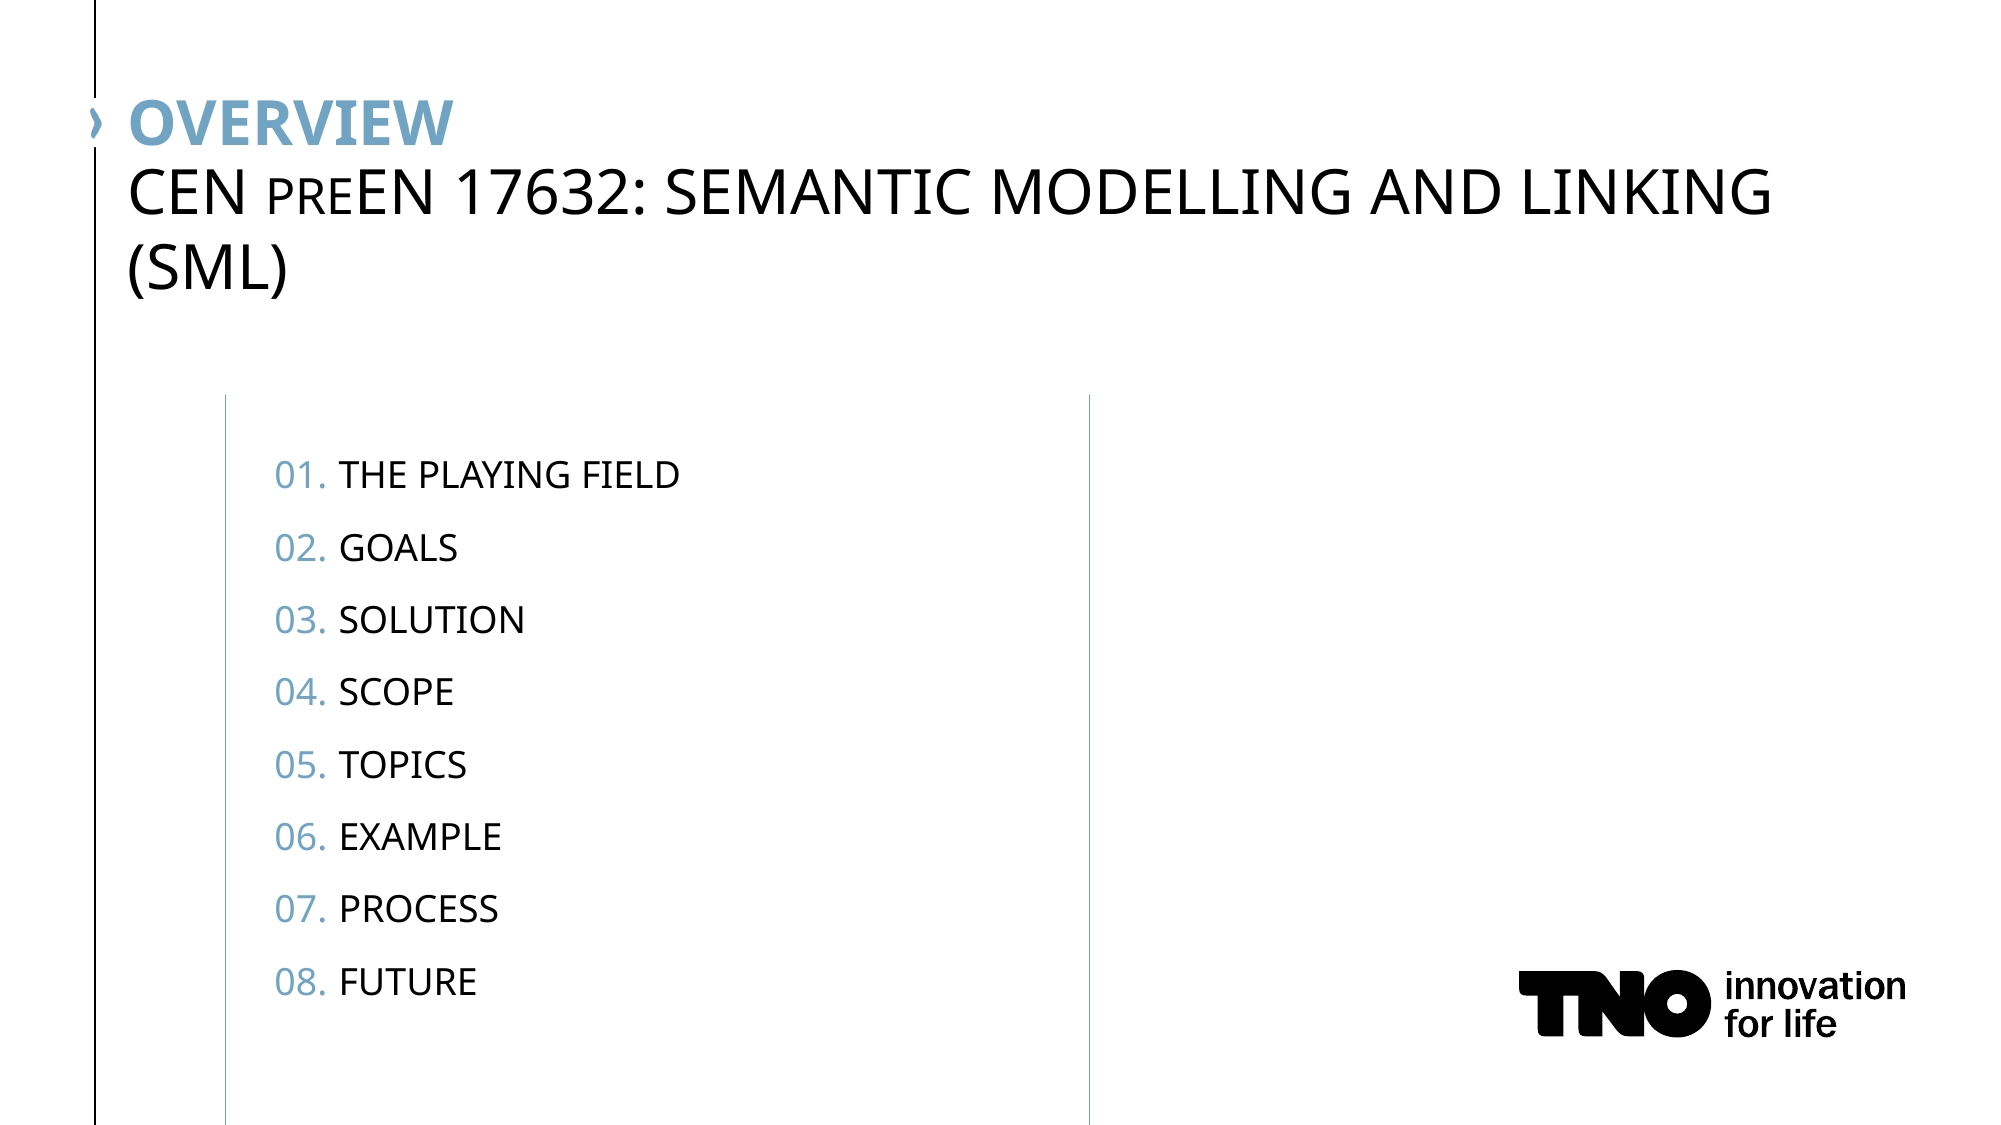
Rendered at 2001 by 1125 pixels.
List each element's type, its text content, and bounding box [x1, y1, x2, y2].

list The playing field [338, 454, 1074, 494]
list 02. [242, 526, 328, 566]
list 06. [242, 816, 328, 855]
list goals [338, 526, 1074, 566]
picture [88, 106, 102, 140]
list 01. [242, 454, 328, 494]
list future [338, 960, 1074, 1000]
list 04. [242, 671, 328, 711]
list solution [338, 598, 1074, 638]
list 05. [242, 743, 328, 783]
title overview [127, 101, 1904, 146]
list process [338, 888, 1074, 928]
list 08. [242, 960, 328, 1000]
list scope [338, 671, 1074, 711]
list topics [338, 743, 1074, 783]
subtitle CEN preen 17632: Semantic Modelling and Linking (SML) [127, 151, 1904, 211]
list 07. [242, 888, 328, 928]
list 03. [242, 598, 328, 638]
list example [338, 816, 1074, 855]
